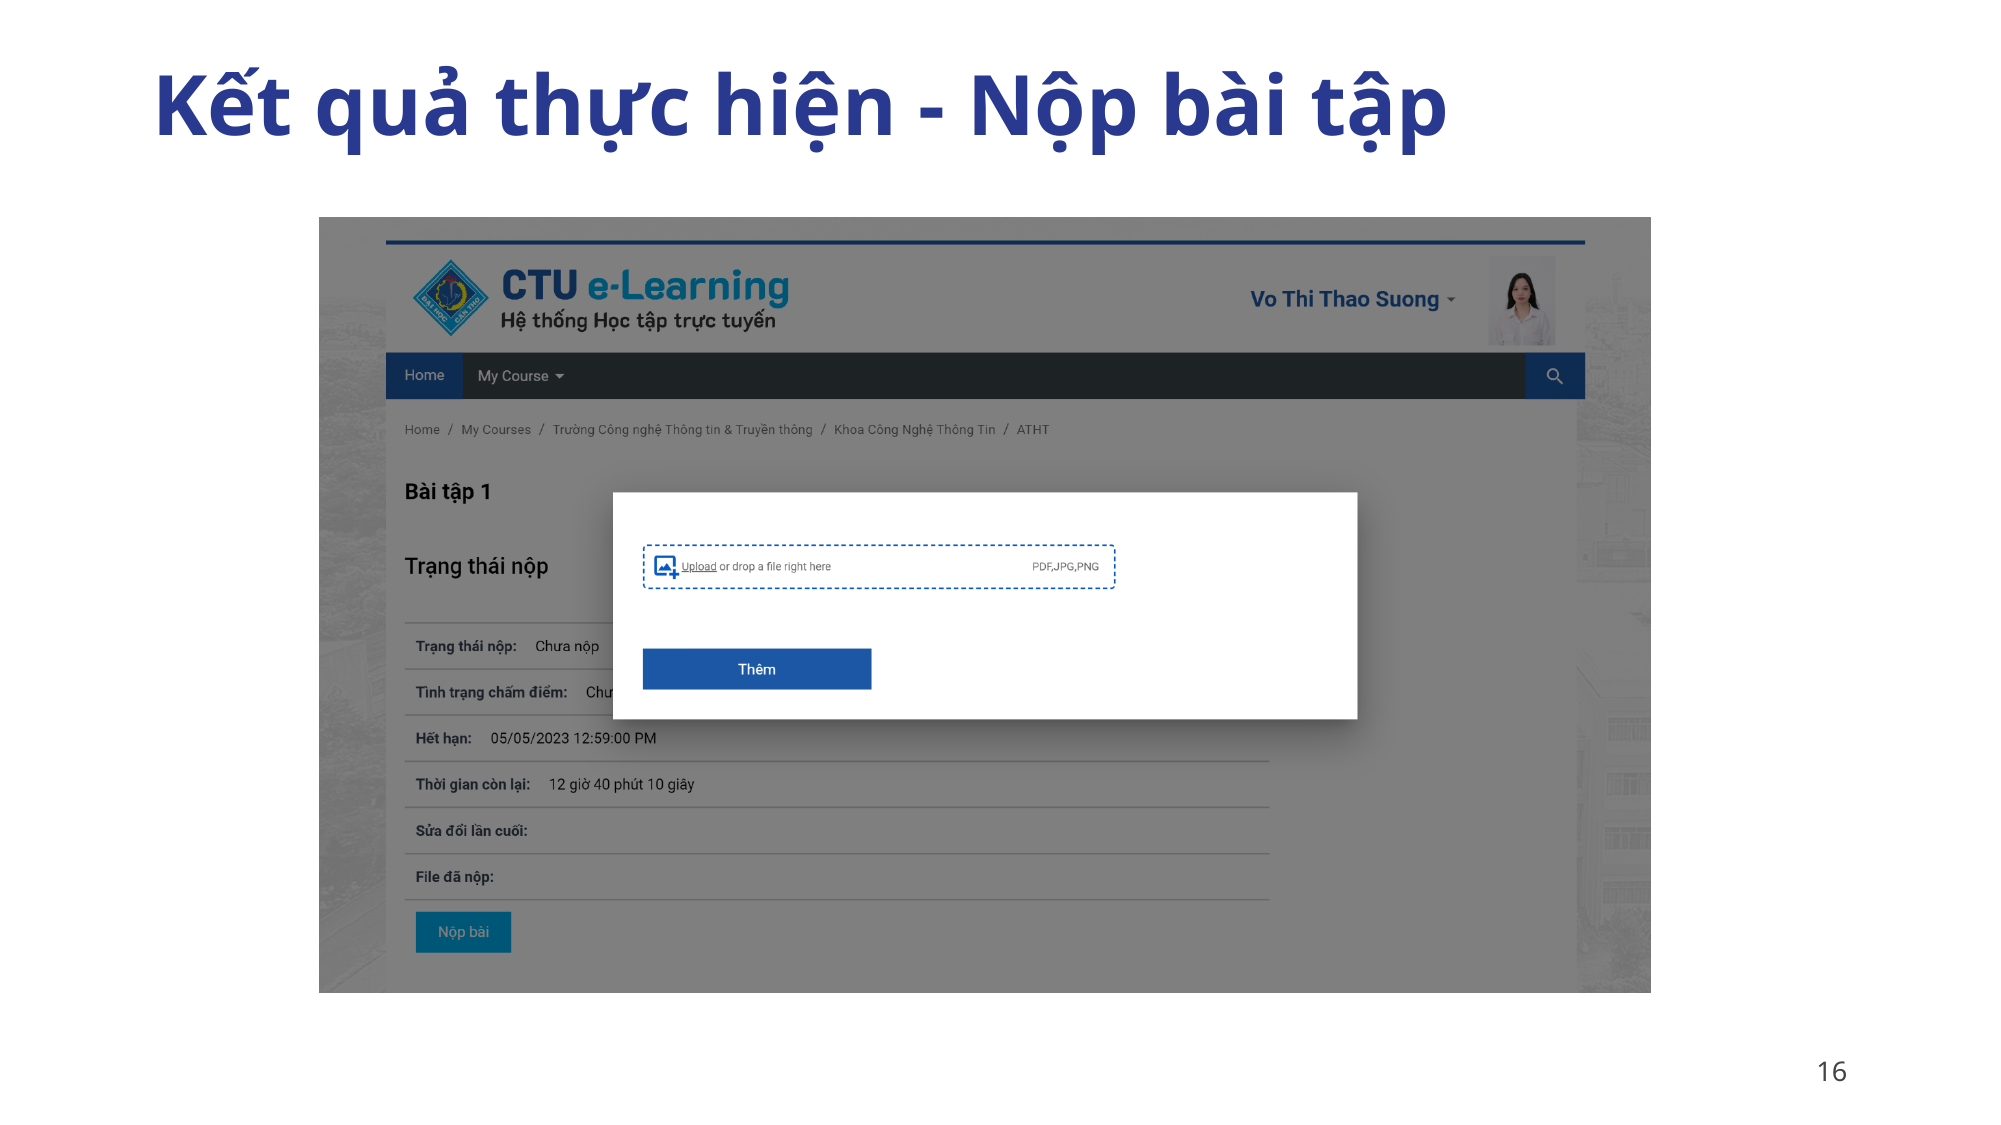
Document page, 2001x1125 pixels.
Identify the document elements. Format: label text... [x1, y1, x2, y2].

picture [319, 217, 1651, 993]
title Kết quả thực hiện - Nộp bài tập [137, 0, 1863, 218]
slide_number ‹#› [1412, 1042, 1863, 1103]
